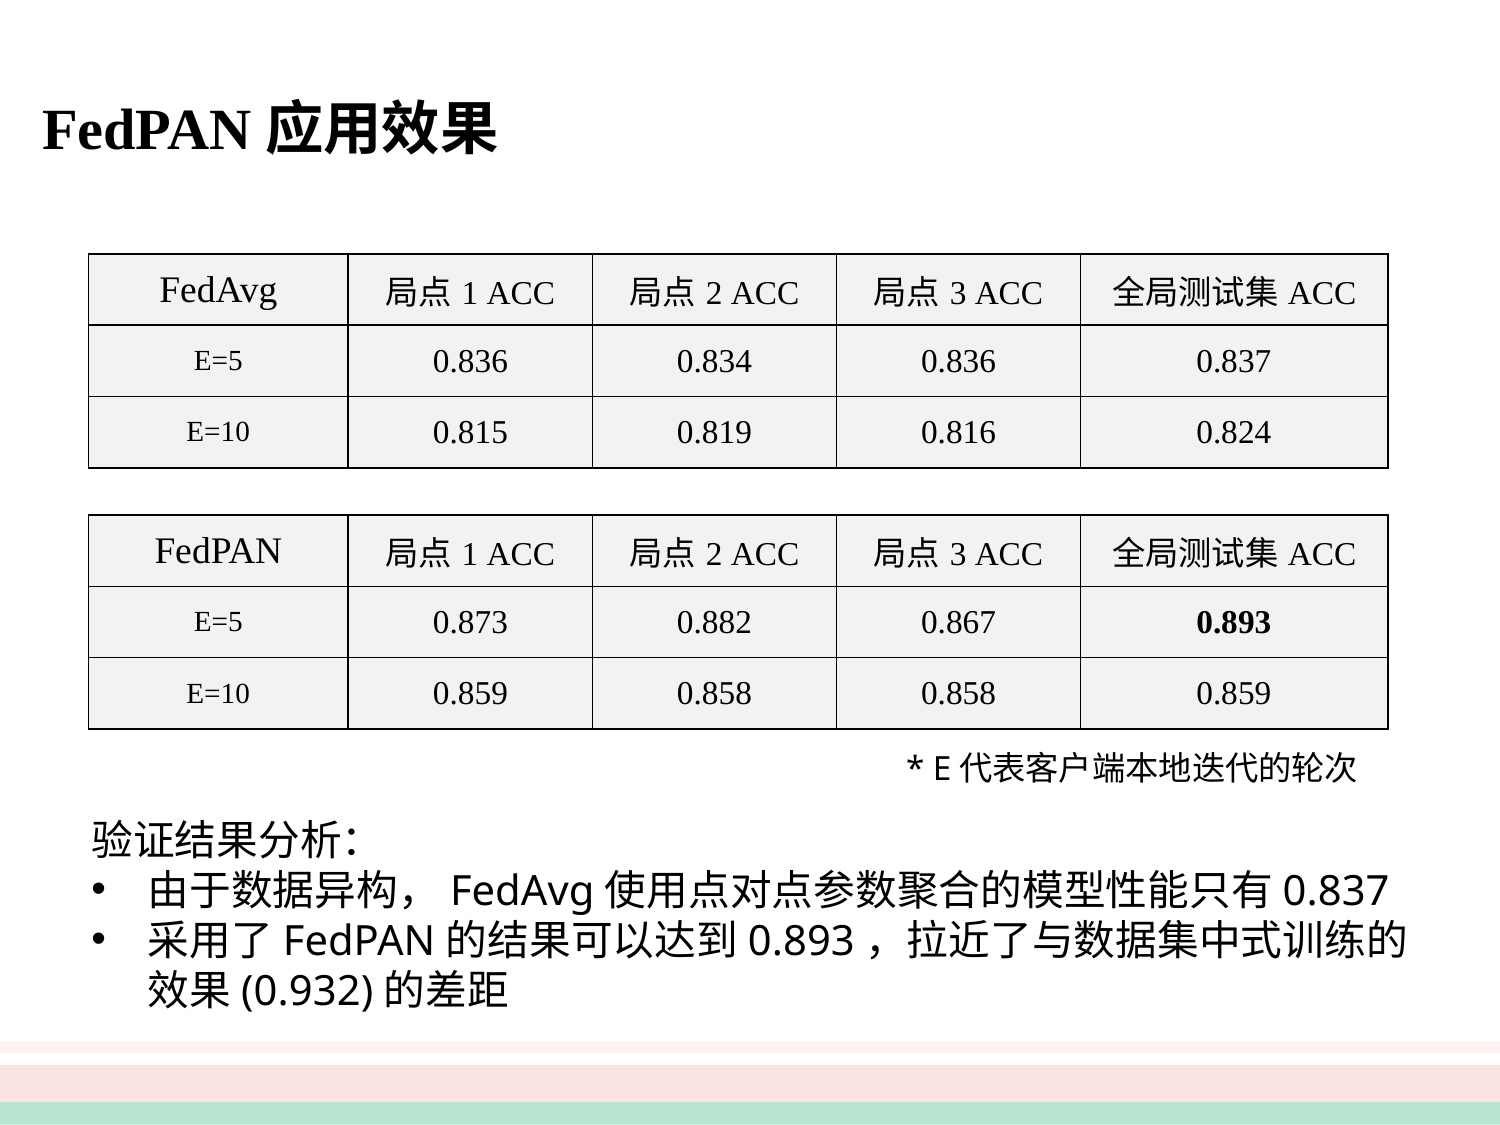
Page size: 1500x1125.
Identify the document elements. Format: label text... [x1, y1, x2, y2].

table_header 局点2 ACC [593, 255, 836, 324]
table_header FedAvg [89, 255, 347, 324]
table_header 局点1 ACC [349, 516, 592, 586]
table_cell 0.867 [837, 587, 1080, 657]
table_cell 0.859 [349, 658, 592, 728]
table_header 全局测试集ACC [1081, 516, 1387, 586]
table_header 局点1 ACC [349, 255, 592, 324]
table_cell 0.893 [1081, 587, 1387, 657]
table_cell 0.816 [837, 397, 1080, 467]
table_cell 0.882 [593, 587, 836, 657]
text_box * E代表客户端本地迭代的轮次 [891, 739, 1386, 795]
table_header 局点2 ACC [593, 516, 836, 586]
table_cell E=10 [89, 658, 347, 728]
table_cell 0.859 [1081, 658, 1387, 728]
table_cell 0.819 [593, 397, 836, 467]
table_cell 0.858 [837, 658, 1080, 728]
table_header 局点3 ACC [837, 516, 1080, 586]
table_cell E=5 [89, 587, 347, 657]
table_cell 0.824 [1081, 397, 1387, 467]
table_cell E=10 [89, 397, 347, 467]
text_box 验证结果分析： 由于数据异构，FedAvg使用点对点参数聚合的模型性能只有0.837 采用了FedPAN的结果可以达到0.893，拉近了与数据集中式训练的效果(0.932)的差距 [76, 806, 1435, 1021]
table_cell 0.837 [1081, 326, 1387, 396]
table_header FedPAN [89, 516, 347, 586]
table_cell 0.834 [593, 326, 836, 396]
table_cell 0.836 [349, 326, 592, 396]
table_cell 0.836 [837, 326, 1080, 396]
picture [0, 0, 1500, 1125]
text_box FedPAN应用效果 [27, 14, 992, 169]
table_cell 0.815 [349, 397, 592, 467]
table_cell 0.858 [593, 658, 836, 728]
table_cell E=5 [89, 326, 347, 396]
table_header 全局测试集ACC [1081, 255, 1387, 324]
table_header 局点3 ACC [837, 255, 1080, 324]
table_cell 0.873 [349, 587, 592, 657]
